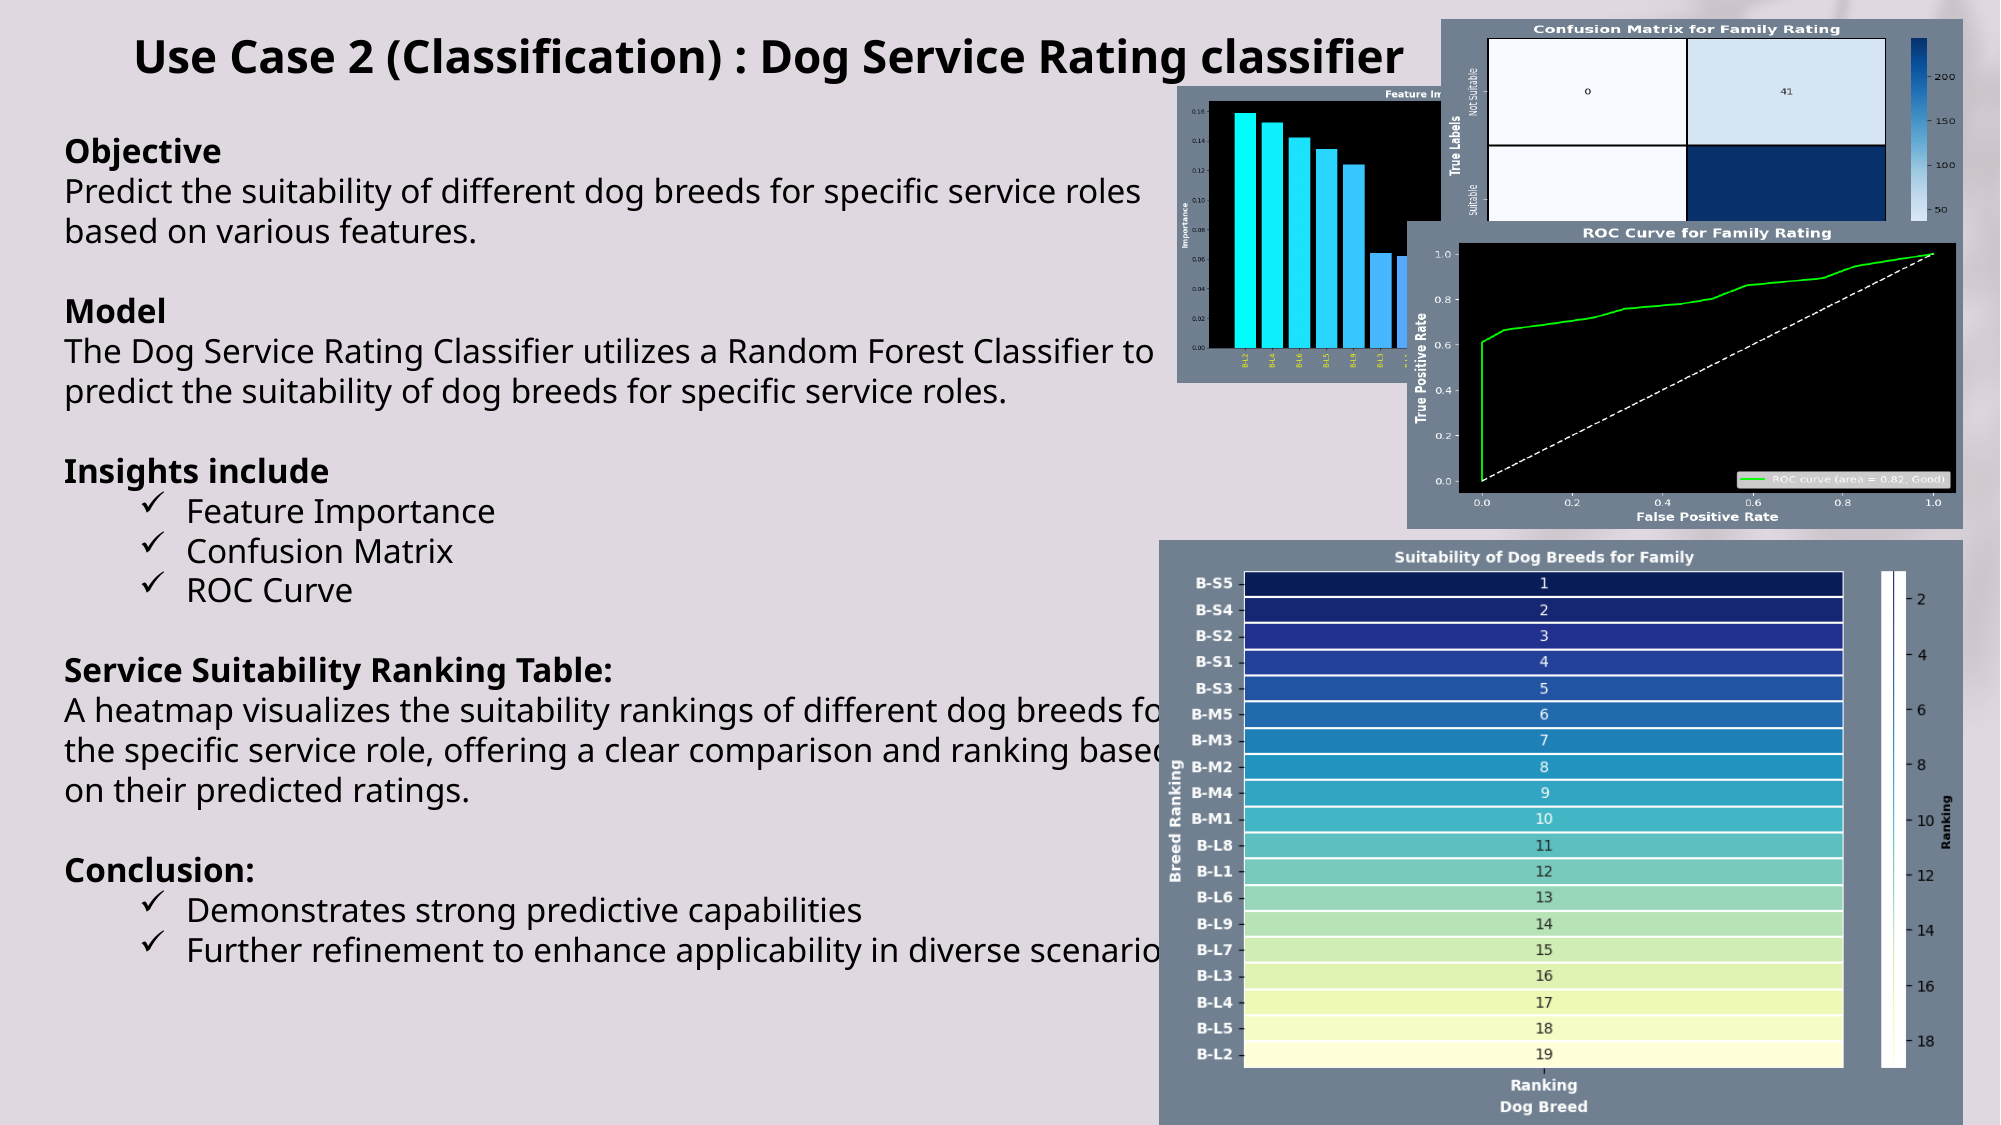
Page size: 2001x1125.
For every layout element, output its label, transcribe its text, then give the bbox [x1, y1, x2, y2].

picture [1159, 540, 1963, 1125]
text_box Objective Predict the suitability of different dog breeds for specific service roles based on various features. Model The Dog Service Rating Classifier utilizes a Random Forest Classifier to predict the suitability of dog breeds for specific service roles. Insights include Feature Importance Confusion Matrix ROC Curve Service Suitability Ranking Table: A heatmap visualizes the suitability rankings of different dog breeds for the specific service role, offering a clear comparison and ranking based on their predicted ratings. Conclusion: Demonstrates strong predictive capabilities Further refinement to enhance applicability in diverse scenarios [49, 123, 1220, 977]
picture [1177, 19, 1963, 529]
text_box Use Case 2 (Classification) : Dog Service Rating classifier [118, 20, 1441, 90]
